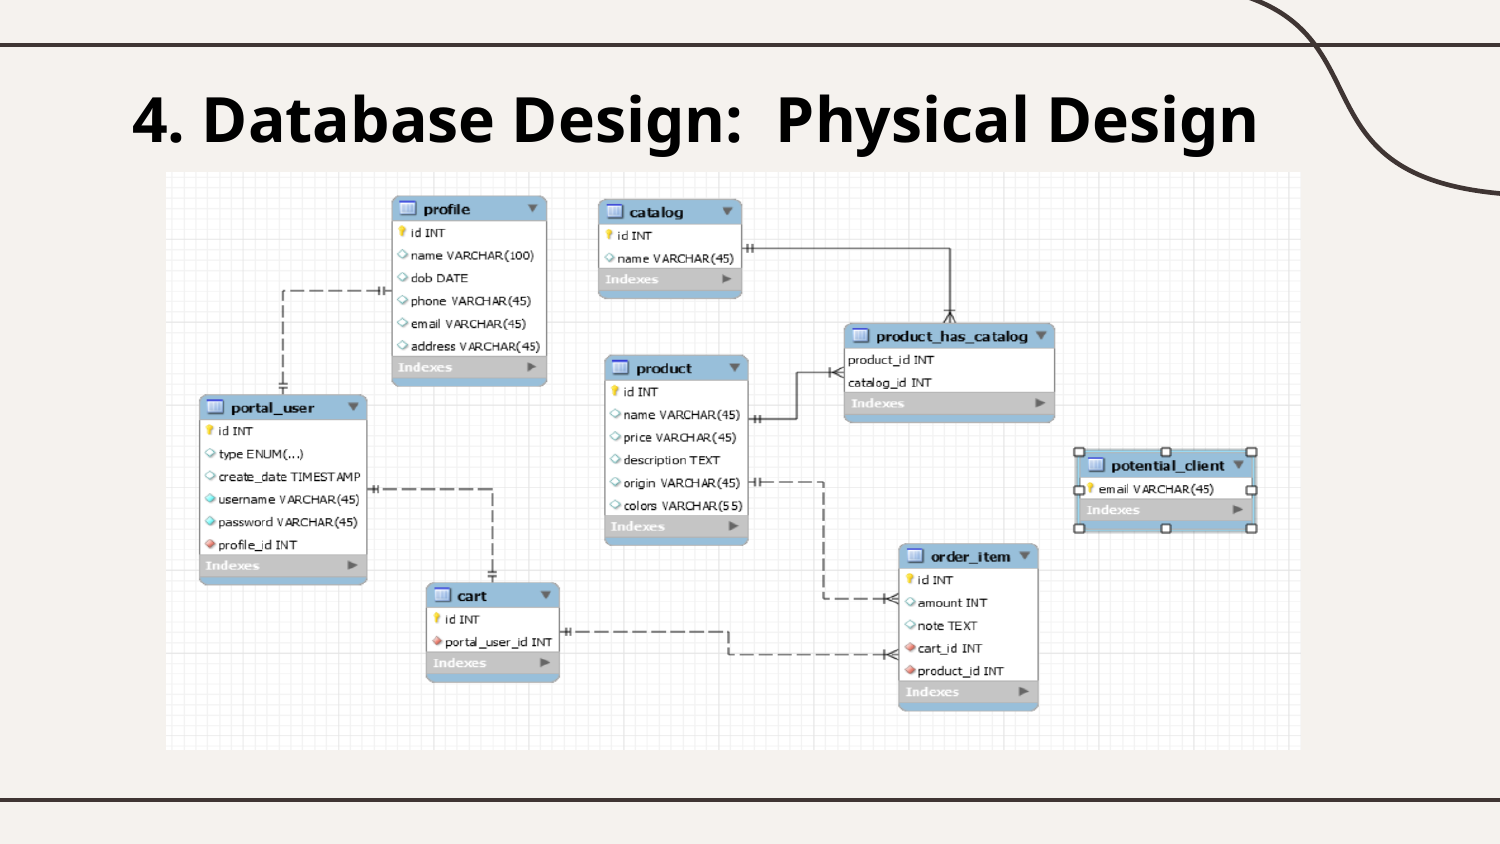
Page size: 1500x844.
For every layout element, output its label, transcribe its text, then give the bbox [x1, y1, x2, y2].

title 4. Database Design: Physical Design [116, 65, 1301, 164]
picture [166, 172, 1301, 750]
